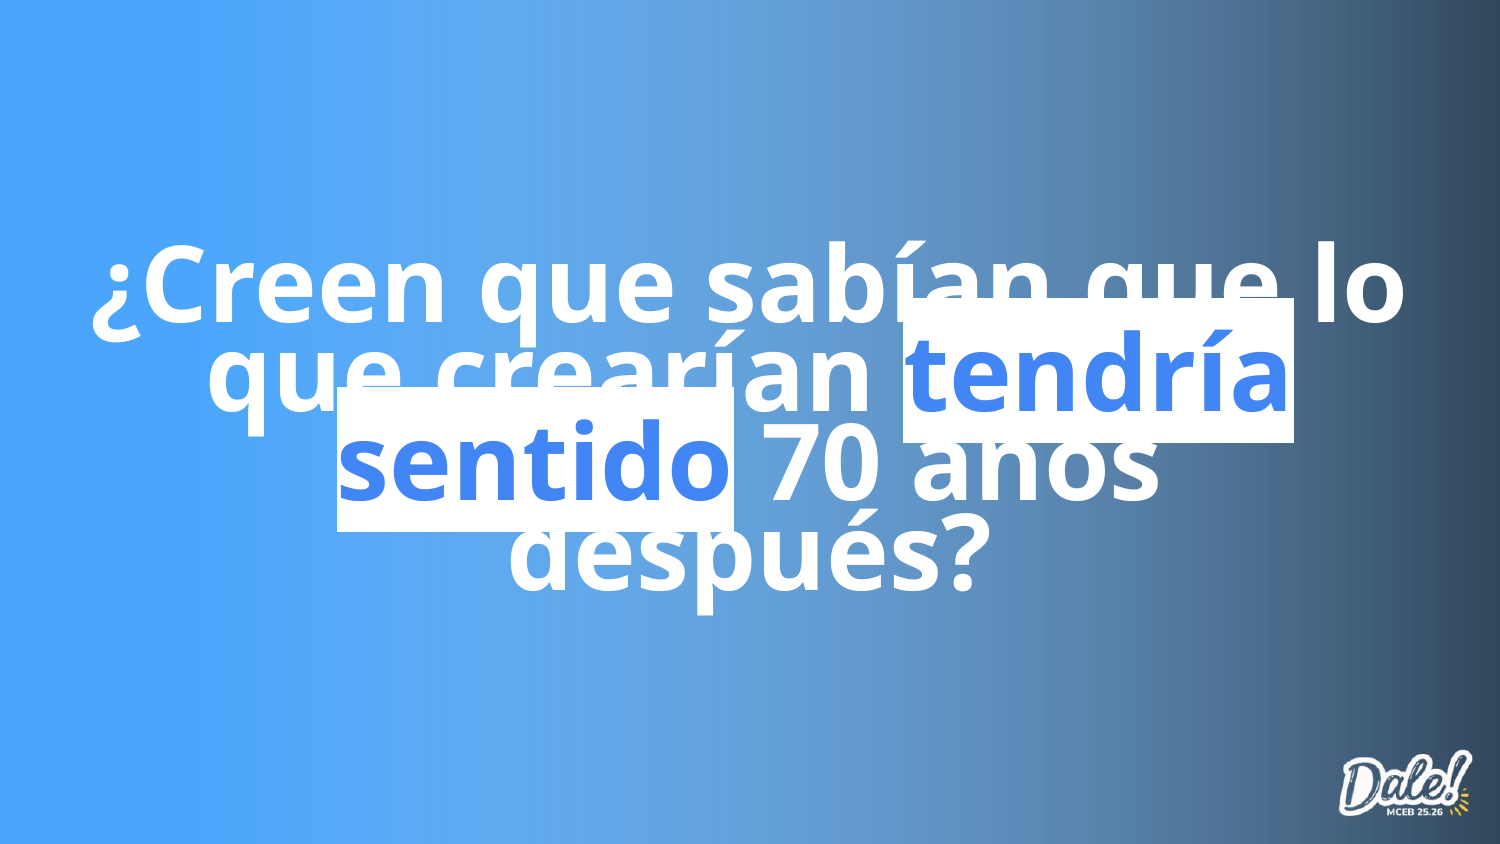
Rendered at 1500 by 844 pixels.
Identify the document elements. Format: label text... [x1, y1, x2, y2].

picture [0, 0, 1500, 844]
text_box ¿Creen que sabían que lo que crearían tendría sentido 70 años después? [76, 236, 1424, 467]
